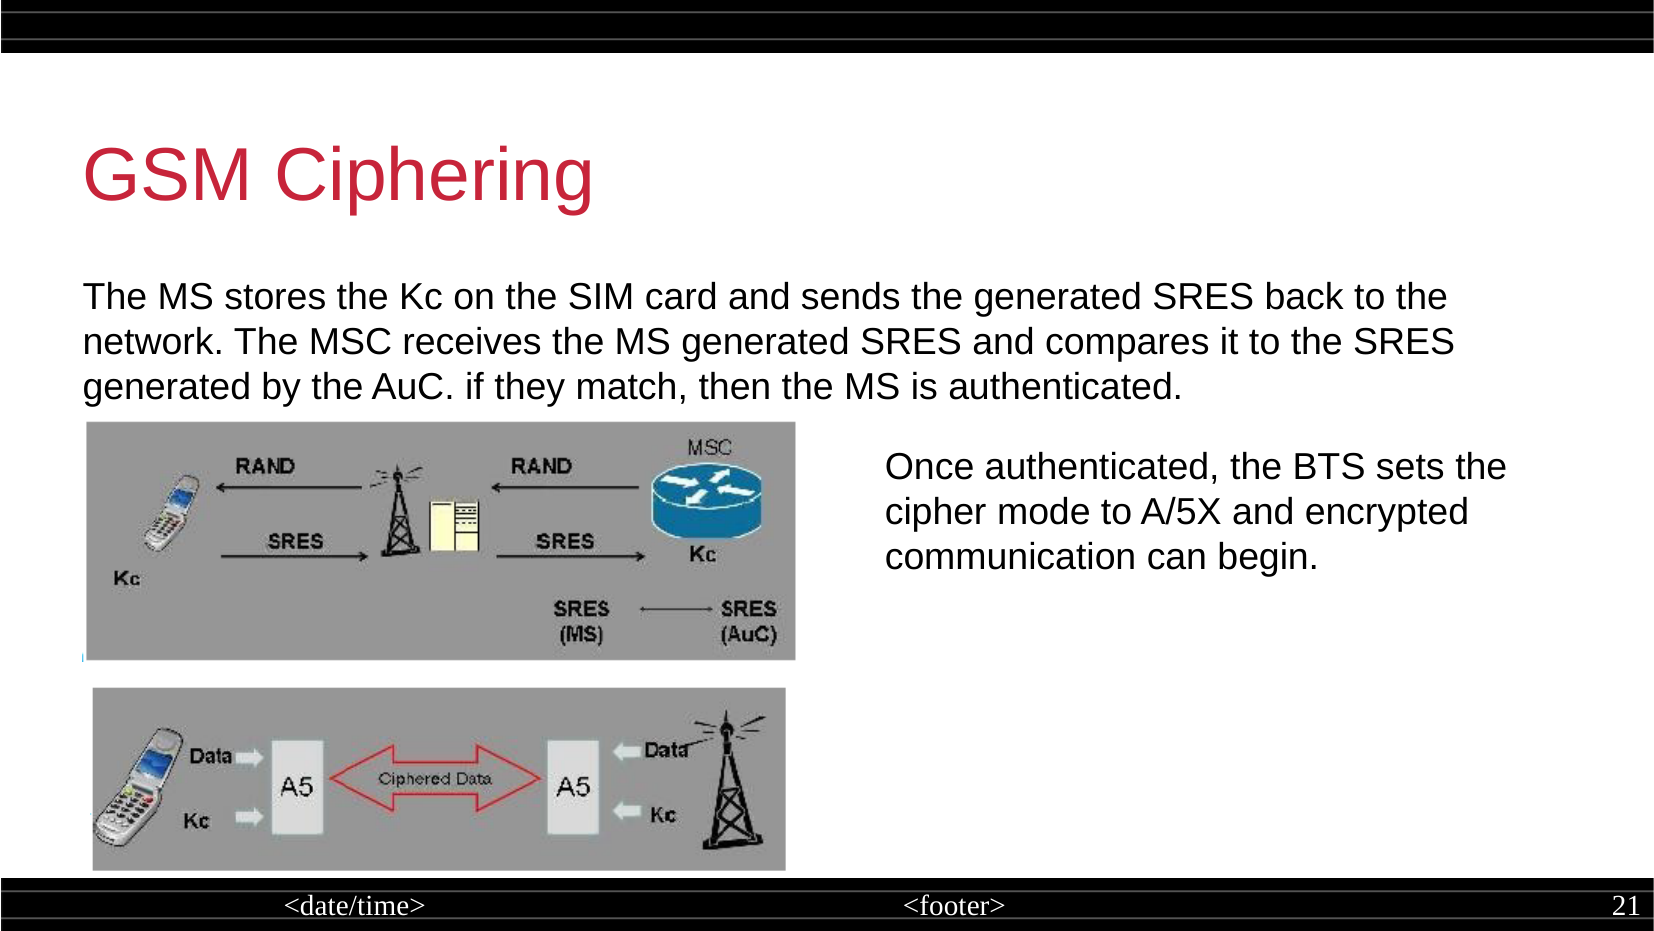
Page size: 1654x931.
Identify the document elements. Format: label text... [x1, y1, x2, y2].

picture [1, 0, 1654, 53]
text_box Once authenticated, the BTS sets the cipher mode to A/5X and encrypted communication can begin. [869, 434, 1590, 576]
picture [89, 681, 796, 877]
text_box GSM Ciphering [82, 92, 1571, 248]
text_box The MS stores the Kc on the SIM card and sends the generated SRES back to the network. The MSC receives the MS generated SRES and compares it to the SRES generated by the AuC. if they match, then the MS is authenticated. [82, 271, 1571, 851]
picture [82, 419, 802, 663]
picture [1, 878, 1654, 931]
